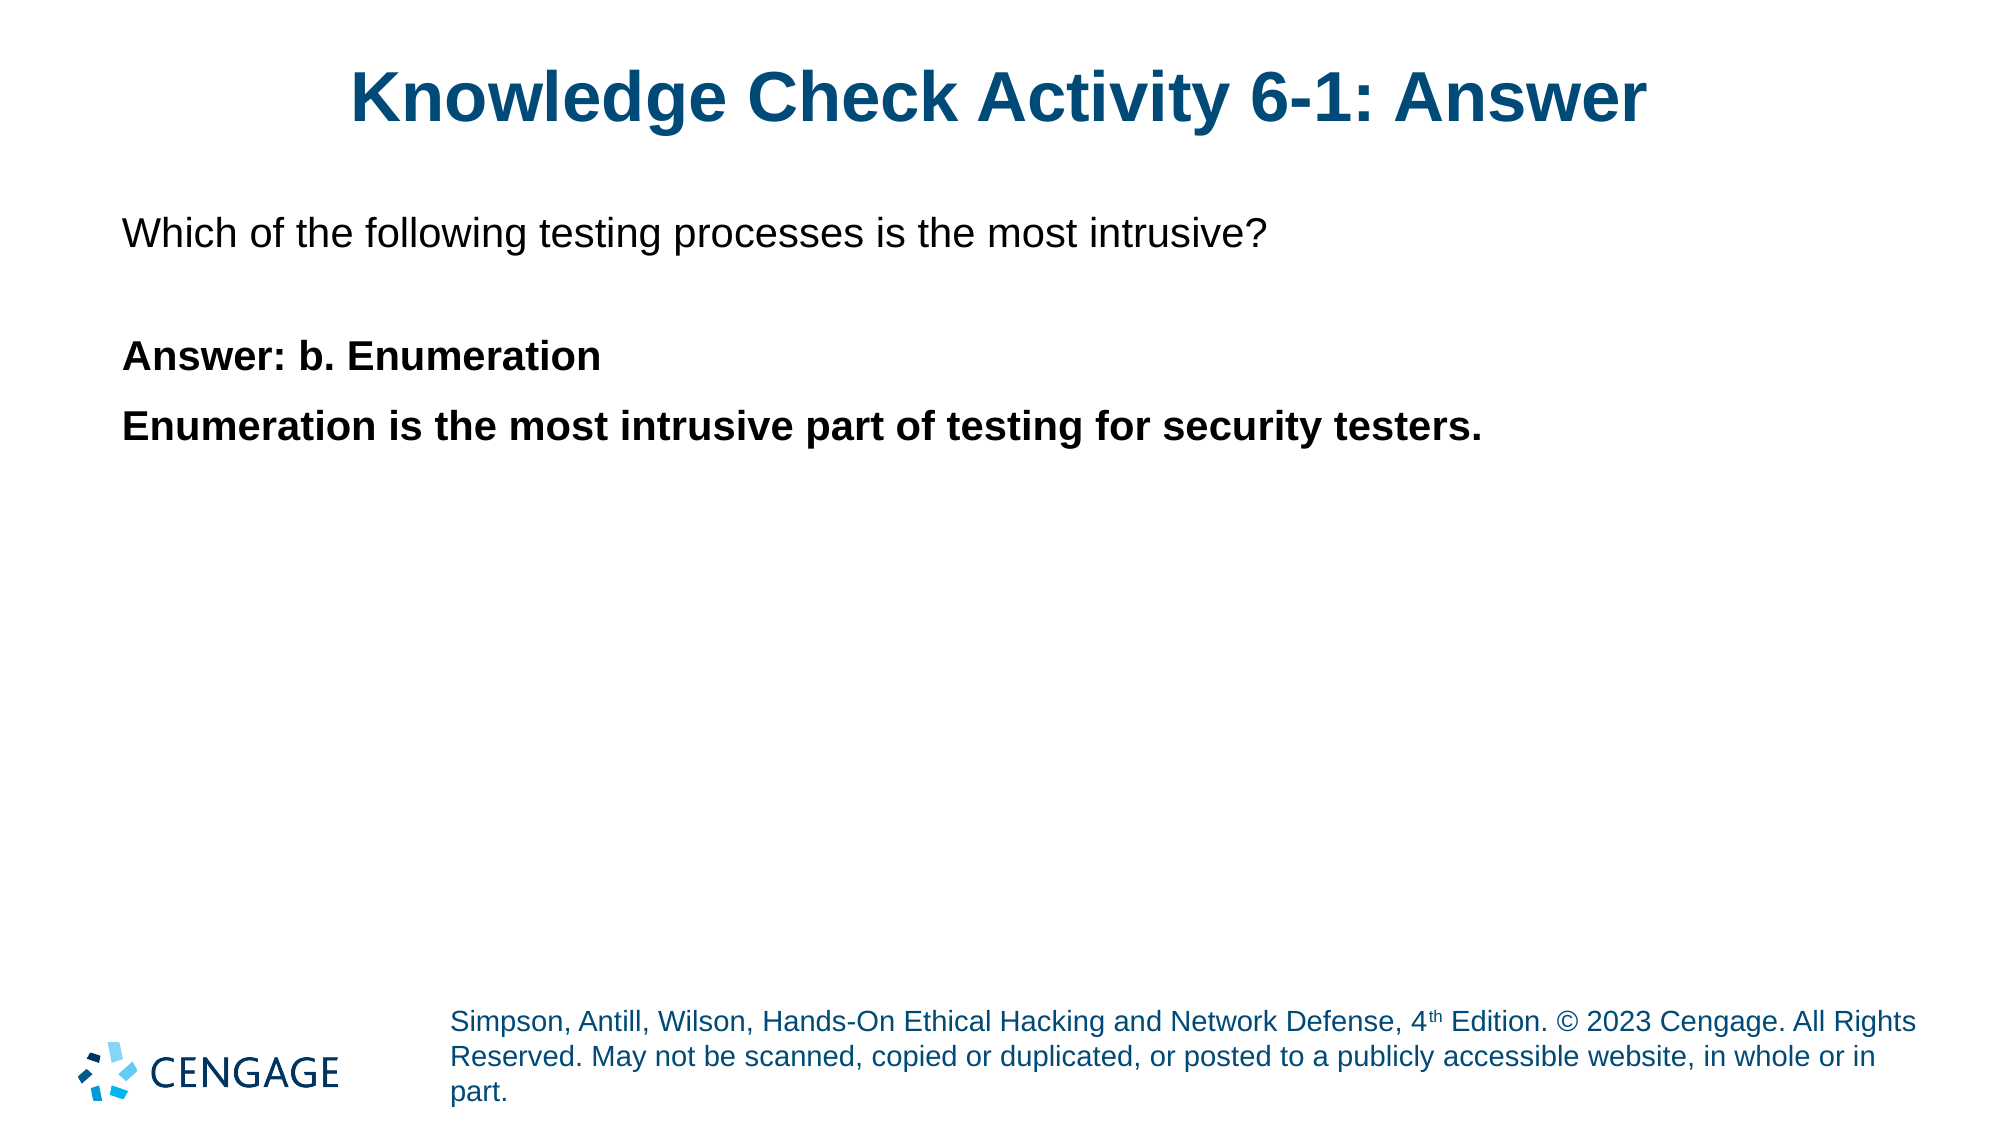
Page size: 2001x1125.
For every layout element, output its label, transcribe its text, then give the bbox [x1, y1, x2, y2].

list Which of the following testing processes is the most intrusive? Answer: b. Enumeration Enumeration is the most intrusive part of testing for security testers. [121, 211, 1879, 824]
title Knowledge Check Activity 6-1: Answer [137, 59, 1863, 171]
picture [78, 1042, 338, 1101]
